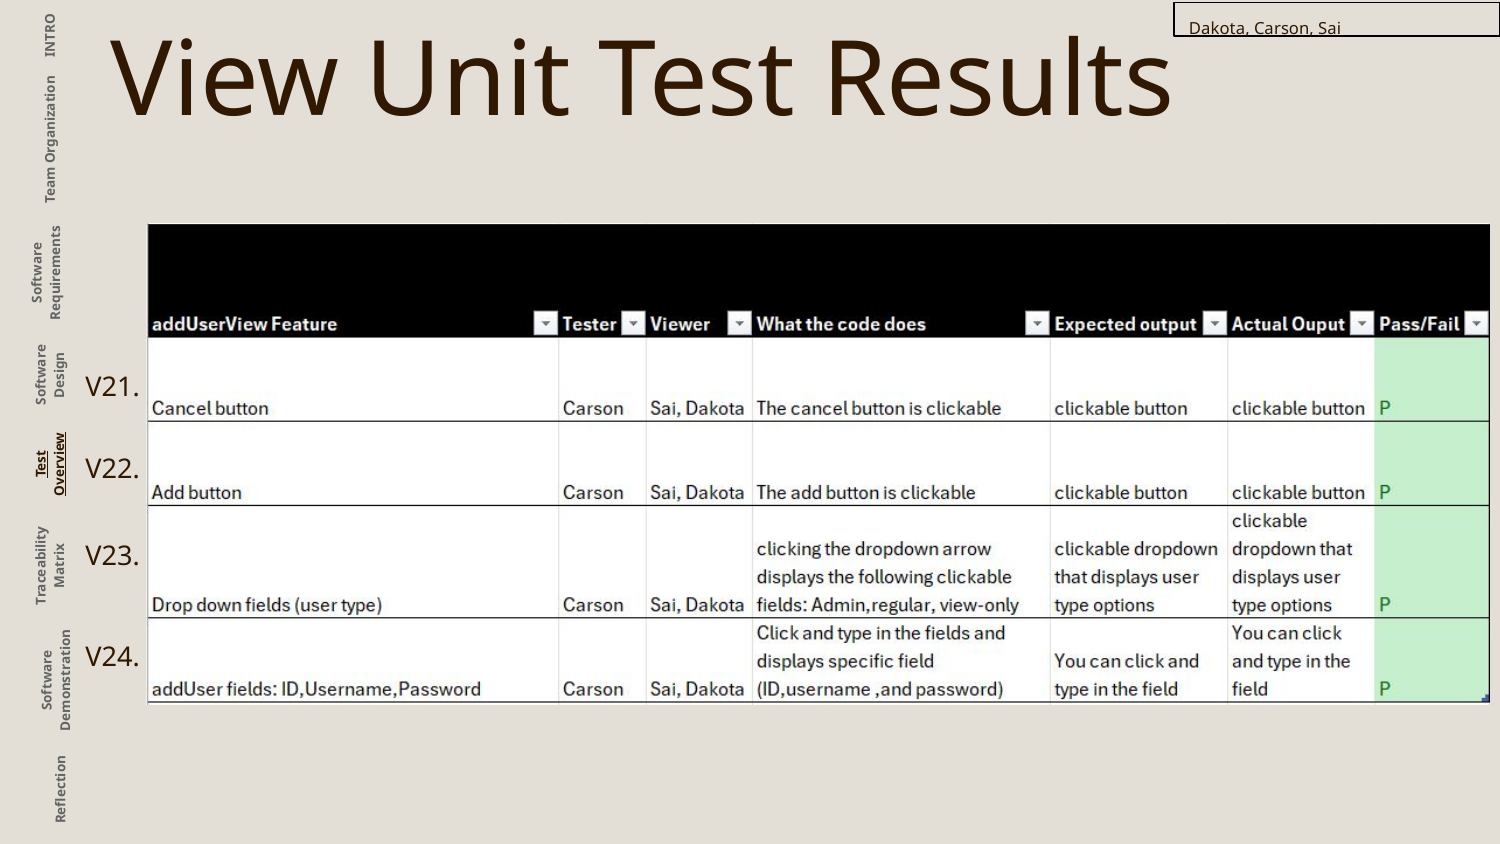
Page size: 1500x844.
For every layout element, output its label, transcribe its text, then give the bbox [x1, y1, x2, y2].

picture [146, 223, 1490, 705]
text_box V22. [70, 436, 141, 523]
subtitle Software Design [14, 313, 62, 437]
subtitle Software Requirements [10, 205, 58, 341]
subtitle Team Organization [23, 98, 71, 238]
title View Unit Test Results [95, 20, 1405, 192]
text_box V21. [70, 353, 141, 436]
subtitle Traceability Matrix [14, 526, 62, 634]
subtitle Software Demonstration [20, 602, 68, 759]
subtitle INTRO [23, 0, 71, 98]
text_box V24. [70, 624, 173, 714]
subtitle Test Overview [14, 437, 62, 526]
text_box Dakota, Carson, Sai [1173, 2, 1500, 37]
text_box V23. [70, 523, 141, 613]
subtitle Reflection [34, 728, 82, 844]
